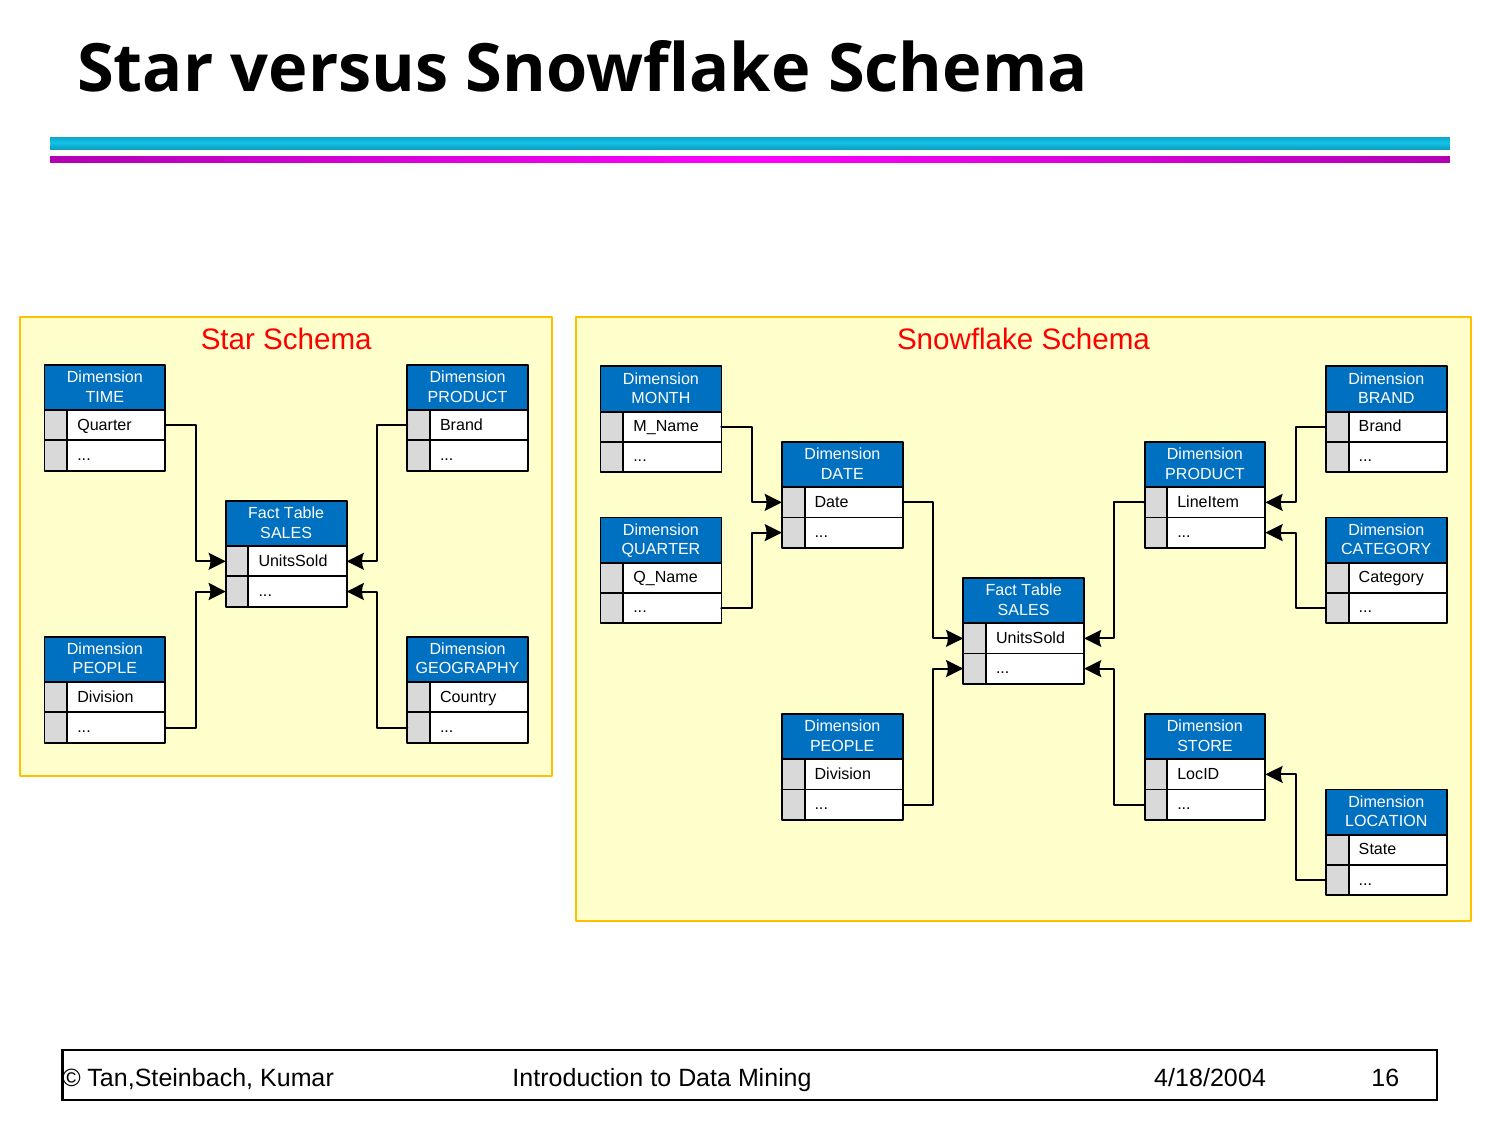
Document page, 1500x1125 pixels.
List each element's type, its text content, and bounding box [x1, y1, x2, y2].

picture [16, 312, 1475, 925]
title Star versus Snowflake Schema [62, 24, 1421, 113]
